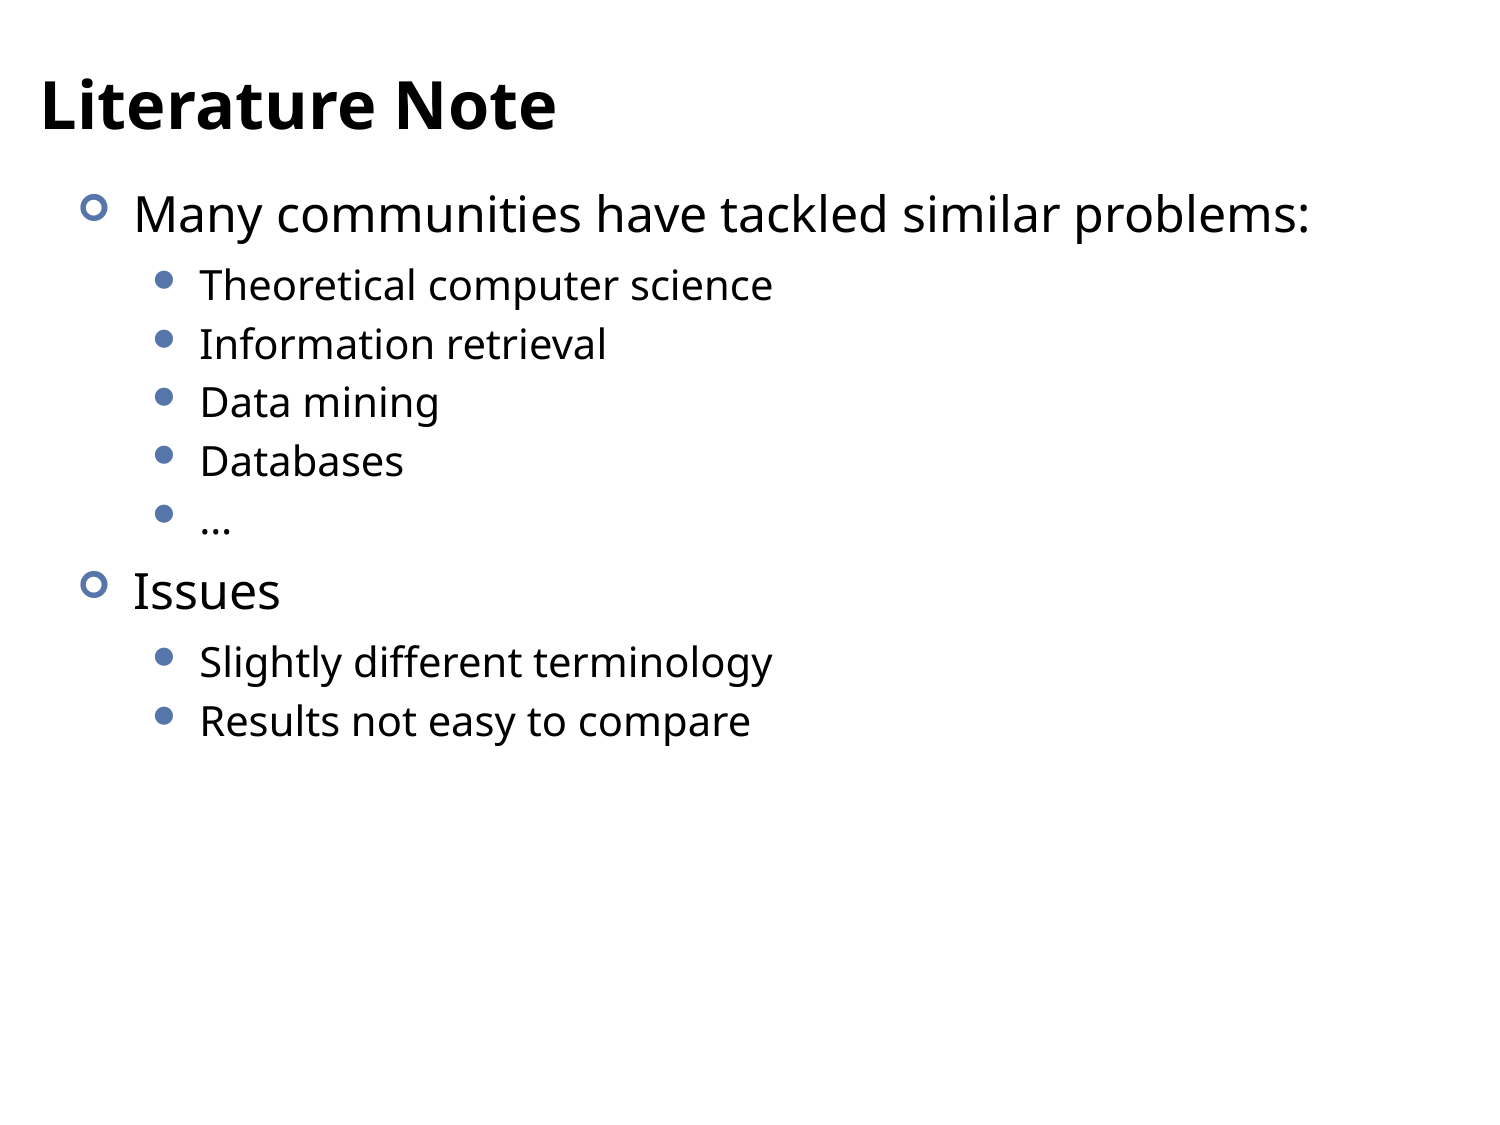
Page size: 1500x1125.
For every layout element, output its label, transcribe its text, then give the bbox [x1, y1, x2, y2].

list Many communities have tackled similar problems: Theoretical computer science Information retrieval Data mining Databases … Issues Slightly different terminology Results not easy to compare [62, 174, 1451, 1013]
title Literature Note [24, 18, 1451, 188]
